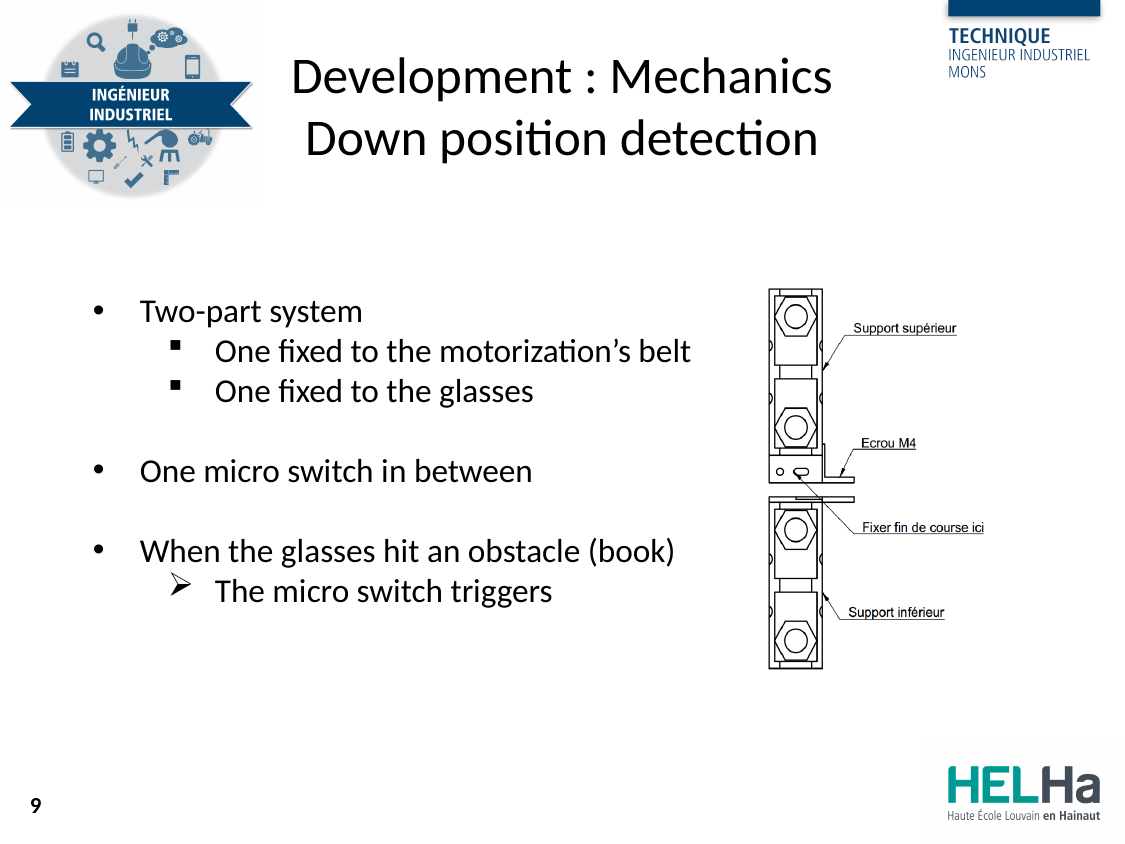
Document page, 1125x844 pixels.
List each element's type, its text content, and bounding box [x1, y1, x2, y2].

picture [759, 282, 989, 675]
picture [947, 5, 1101, 100]
slide_number 9 [14, 782, 111, 827]
picture [923, 741, 1125, 844]
text_box Two-part system One fixed to the motorization’s belt One fixed to the glasses One micro switch in between When the glasses hit an obstacle (book) The micro switch triggers [78, 282, 743, 617]
title Development : Mechanics Down position detection [56, 33, 1069, 175]
picture [0, 0, 262, 209]
